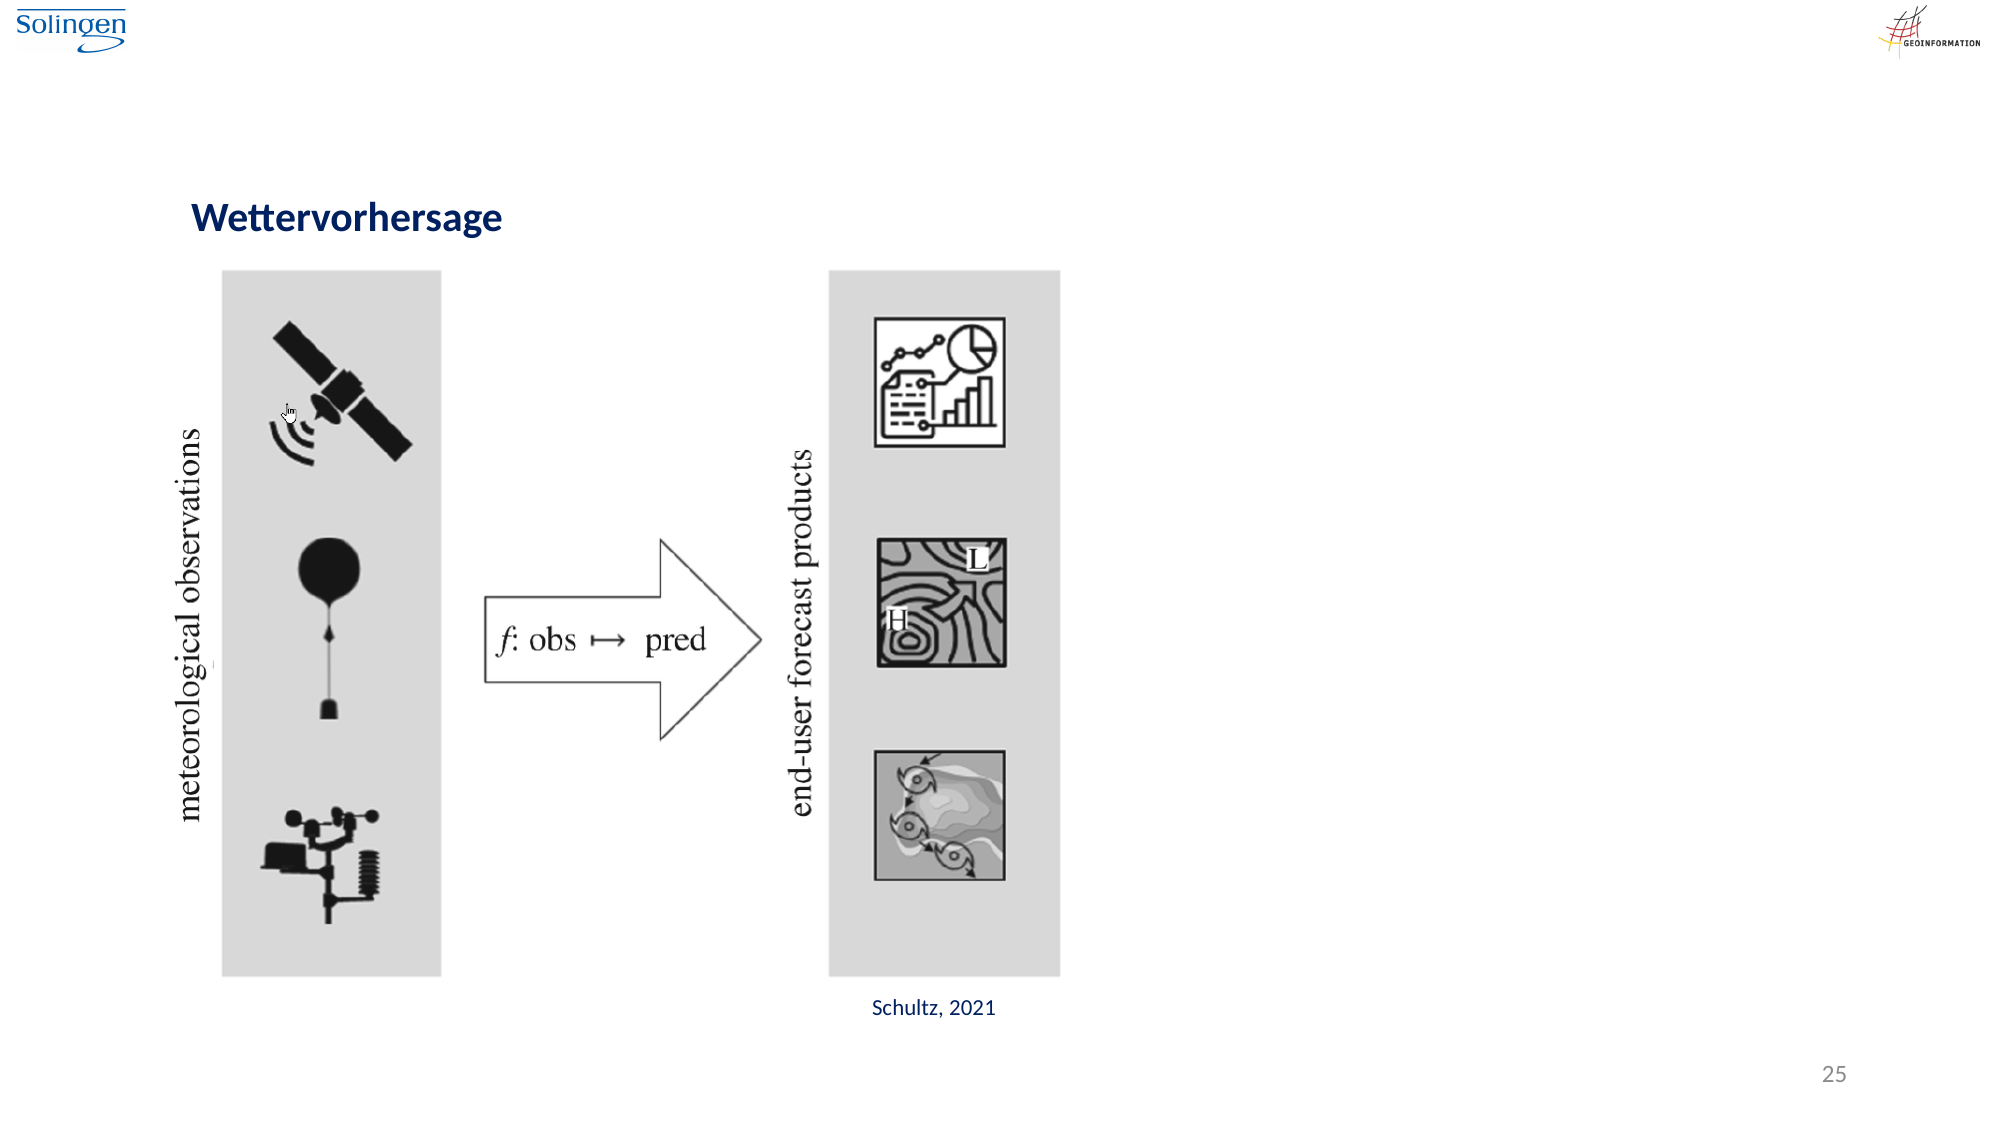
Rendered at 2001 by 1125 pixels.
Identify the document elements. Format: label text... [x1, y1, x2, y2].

text_box Wettervorhersage [176, 182, 519, 248]
text_box Schultz, 2021 [857, 985, 1063, 1028]
picture [17, 9, 126, 53]
picture [1878, 5, 1980, 59]
slide_number 25 [1412, 1042, 1863, 1103]
picture [172, 267, 1063, 982]
